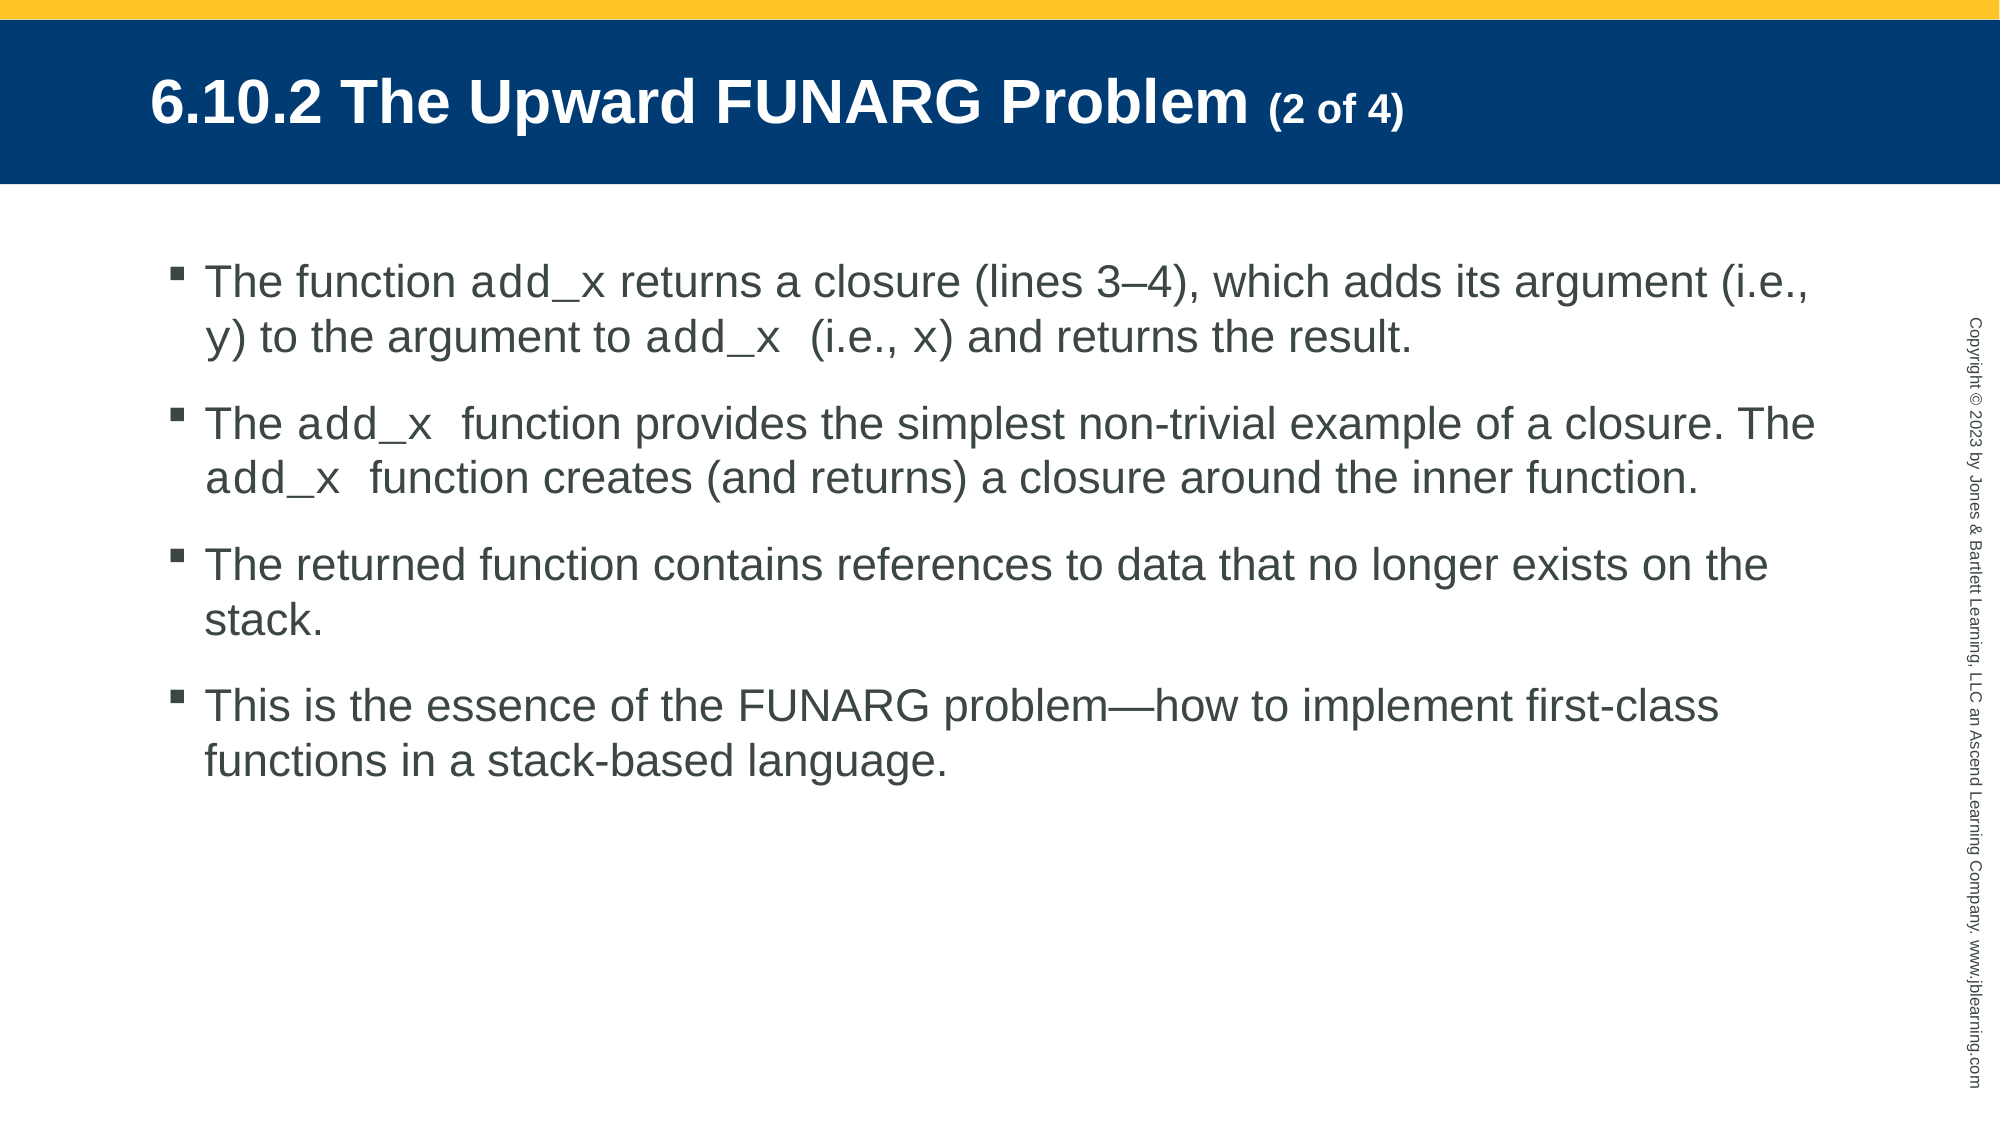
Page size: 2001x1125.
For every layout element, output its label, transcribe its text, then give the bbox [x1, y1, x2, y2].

title 6.10.2 The Upward Funarg Problem (2 of 4) [0, 19, 2000, 185]
list The function add_x returns a closure (lines 3–4), which adds its argument (i.e., y) to the argument to add_x (i.e., x) and returns the result. The add_x function provides the simplest non-trivial example of a closure. The add_x function creates (and returns) a closure around the inner function. The returned function contains references to data that no longer exists on the stack. This is the essence of the funarg problem—how to implement first-class functions in a stack-based language. [151, 244, 1840, 1016]
